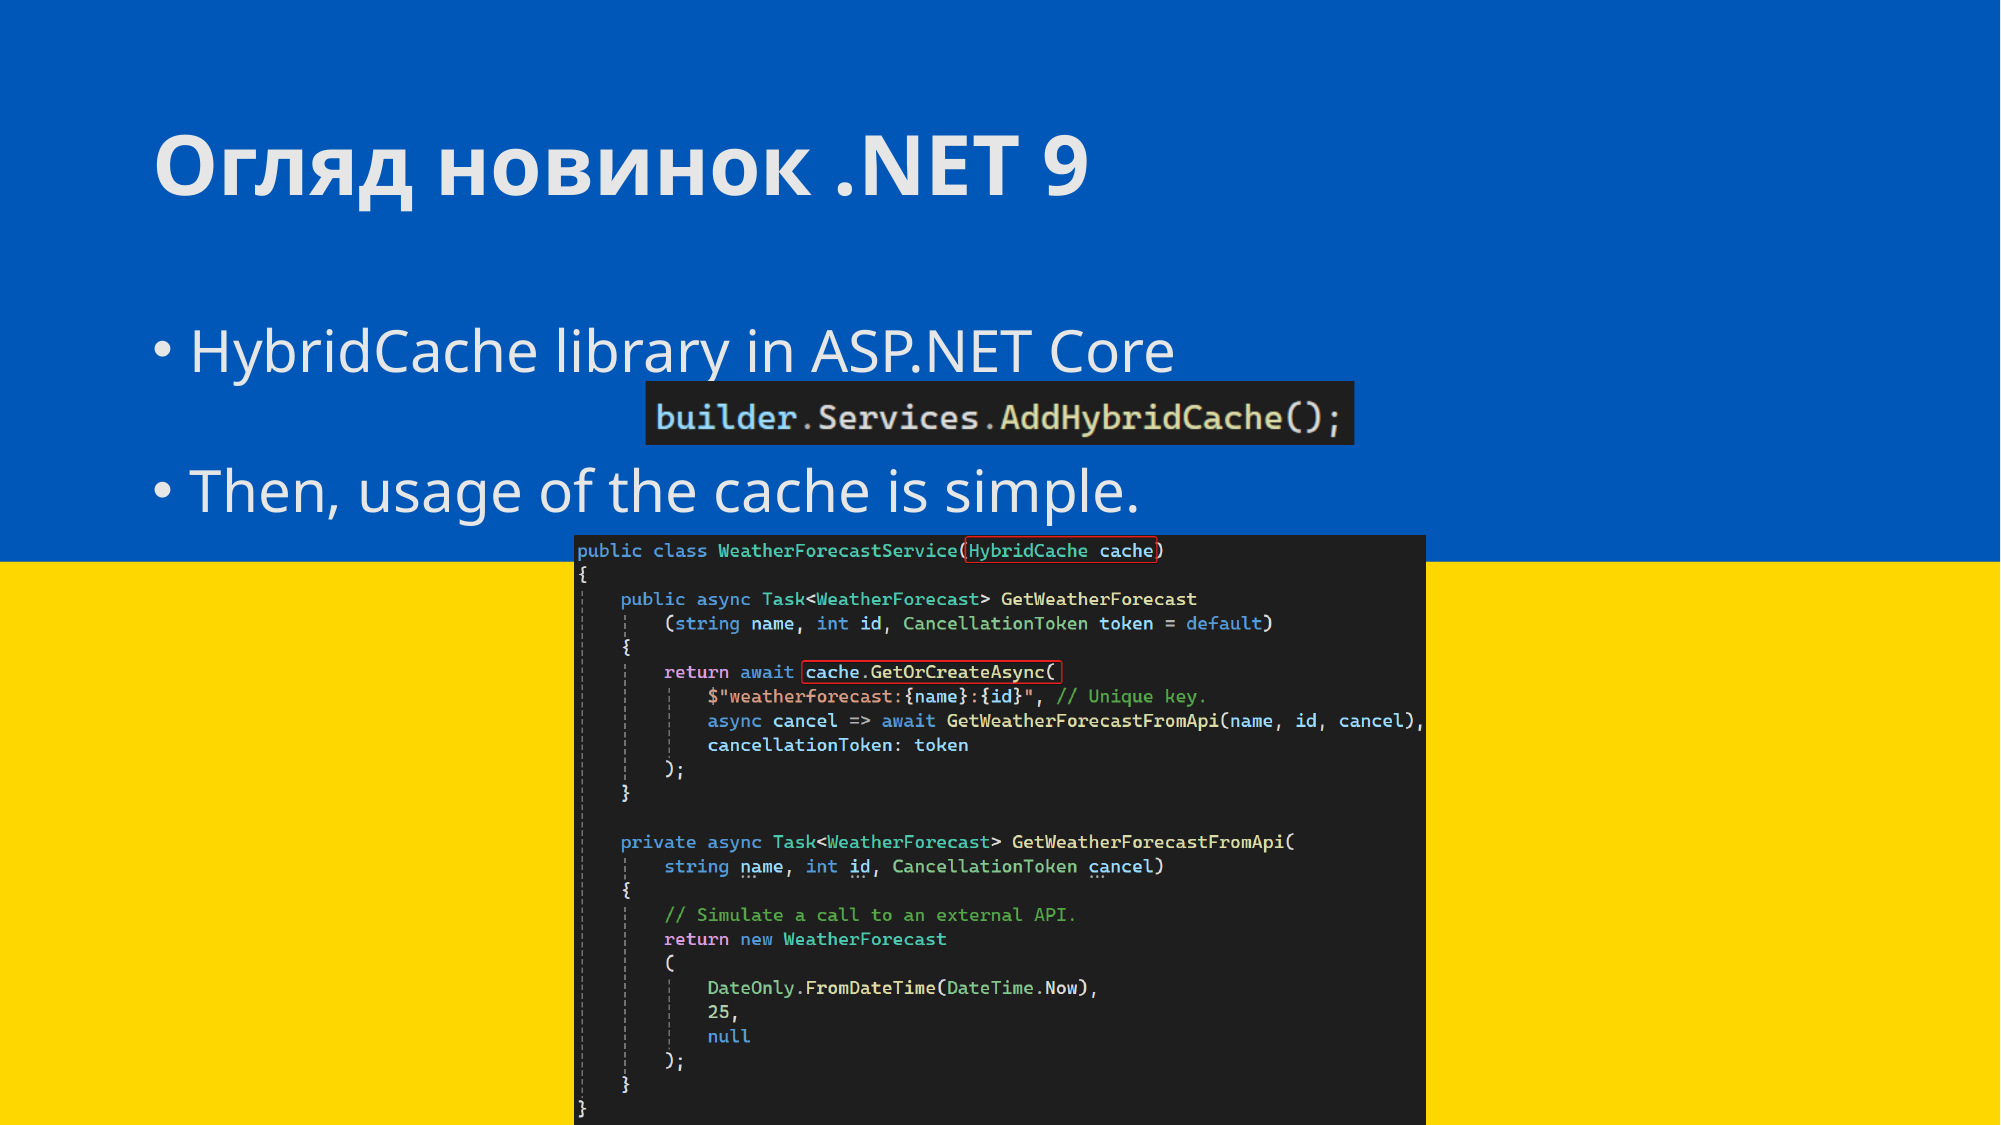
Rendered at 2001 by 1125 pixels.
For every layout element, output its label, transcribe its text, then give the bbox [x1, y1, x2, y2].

list HybridCache library in ASP.NET Core Then, usage of the cache is simple. [137, 299, 1863, 1014]
title Огляд новинок .NET 9 [137, 59, 1863, 278]
picture [0, 0, 2001, 1125]
